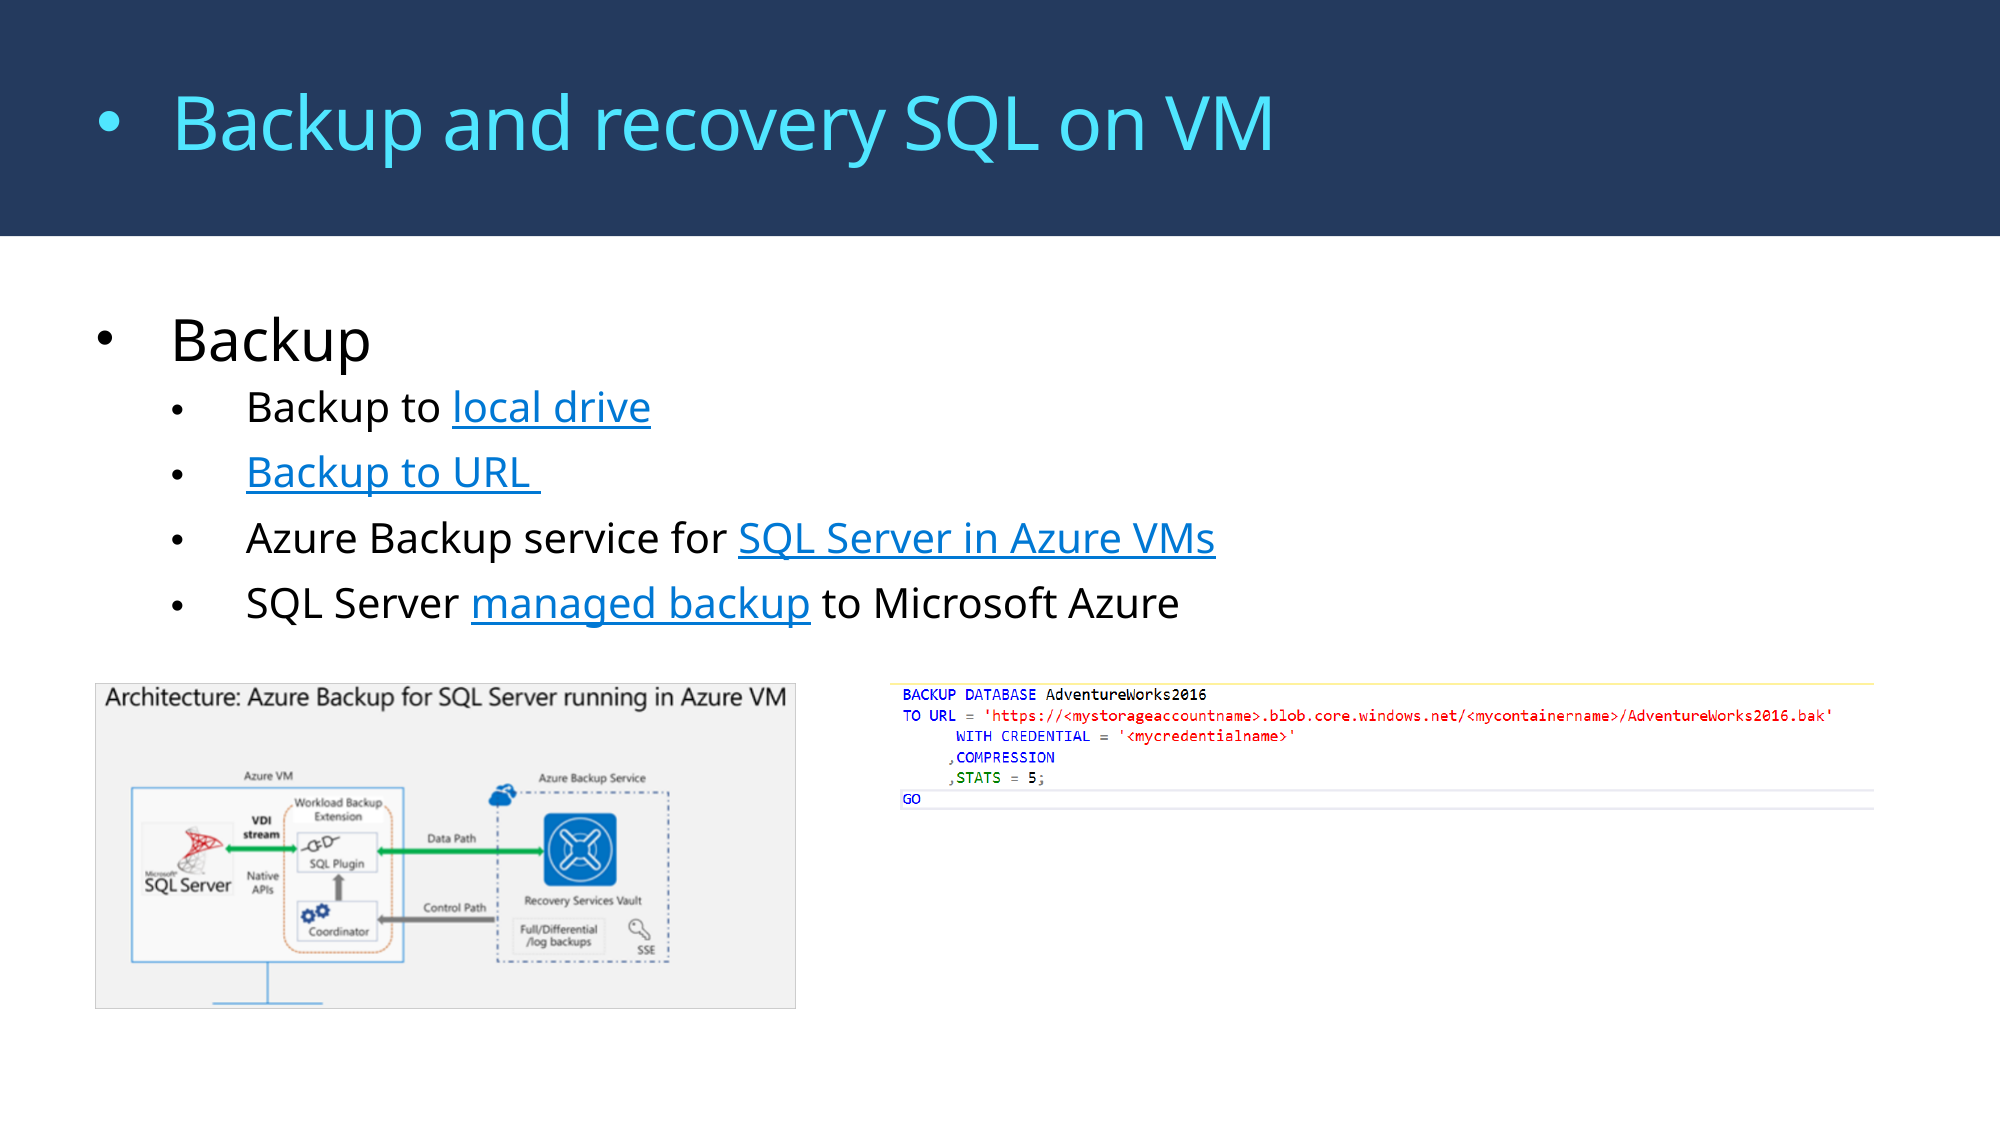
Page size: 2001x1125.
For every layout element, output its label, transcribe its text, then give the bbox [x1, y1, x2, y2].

list Backup Backup to local drive Backup to URL Azure Backup service for SQL Server in Azure VMs SQL Server managed backup to Microsoft Azure [95, 302, 1636, 628]
picture [95, 683, 796, 1009]
title Backup and recovery SQL on VM [96, 75, 1904, 166]
picture [889, 683, 1875, 835]
